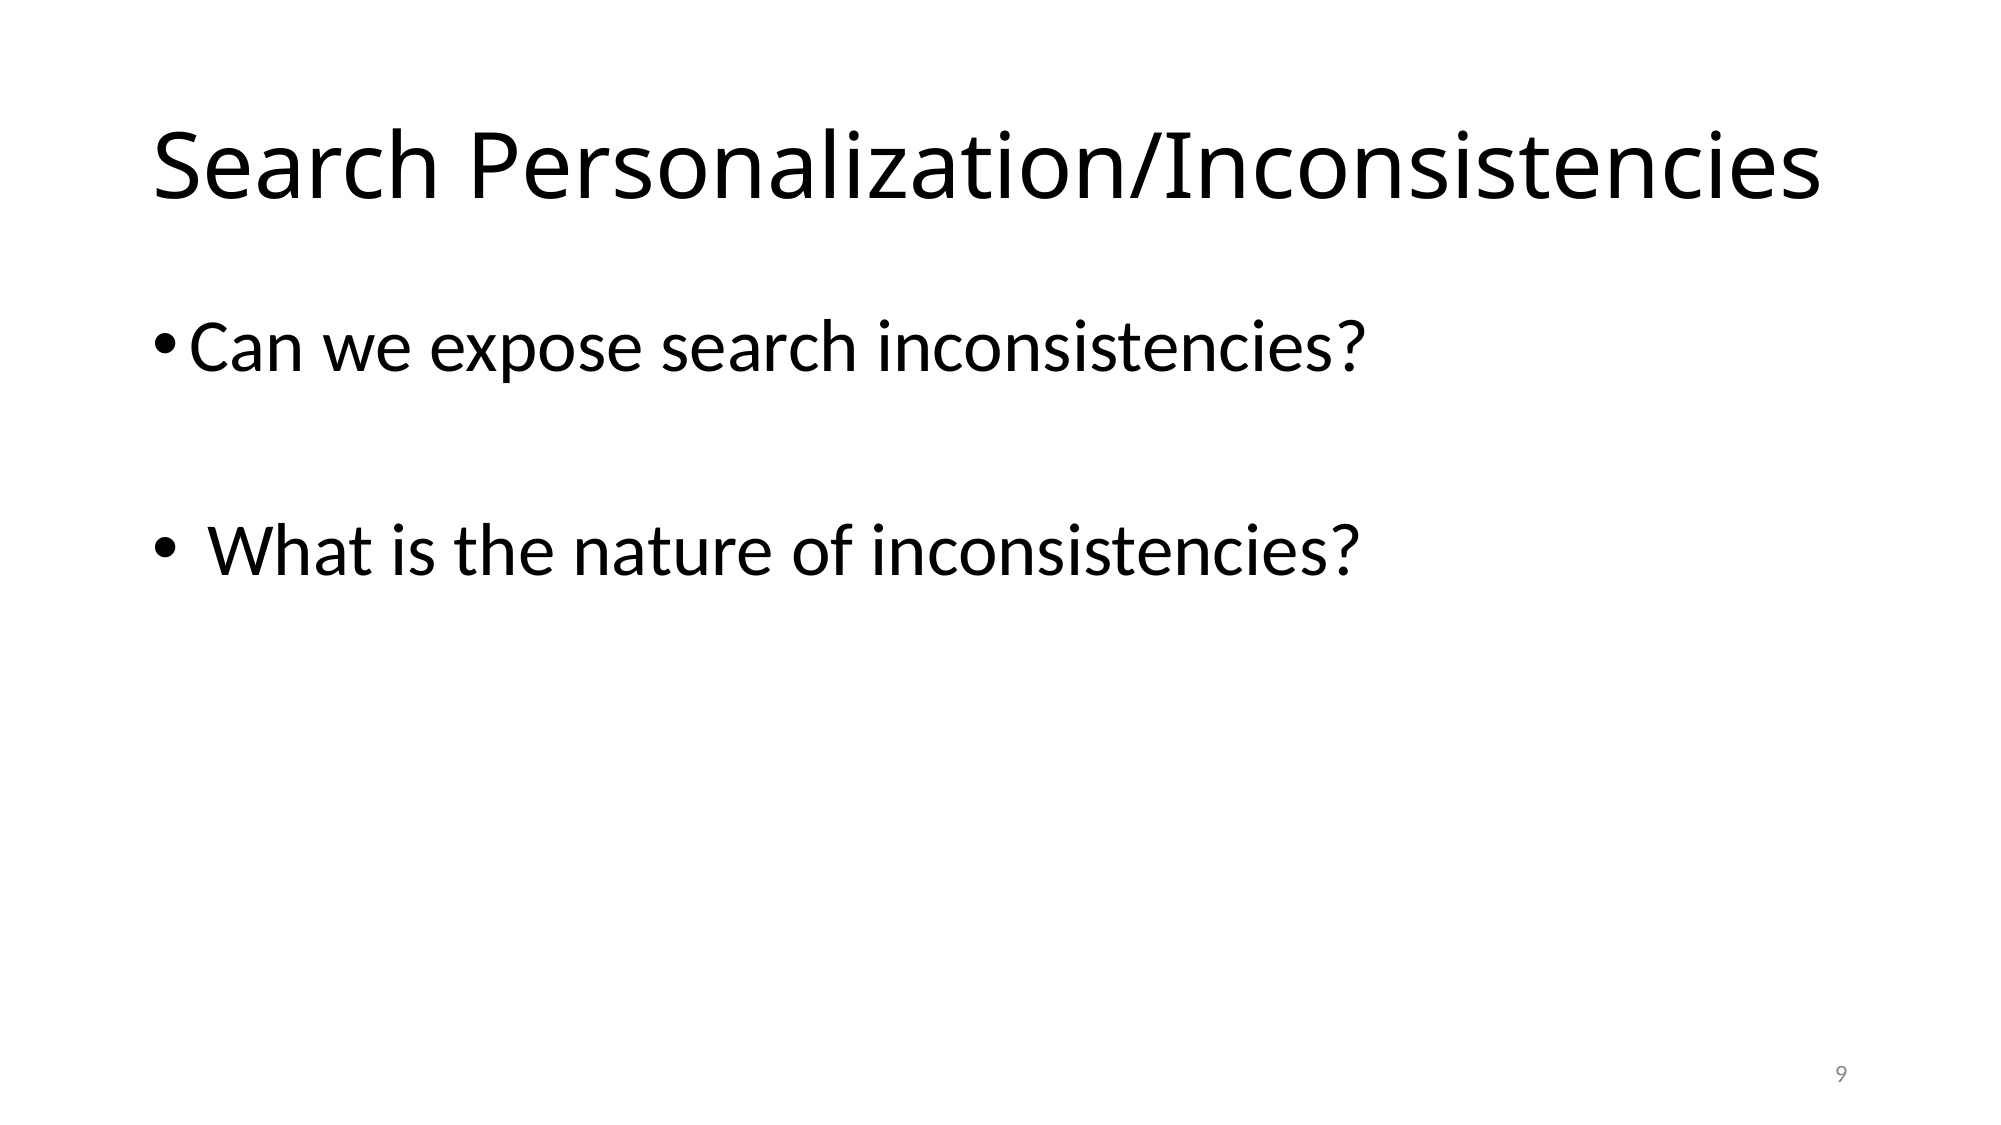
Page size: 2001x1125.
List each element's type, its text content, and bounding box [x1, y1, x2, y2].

list Can we expose search inconsistencies? What is the nature of inconsistencies? [137, 299, 1863, 1014]
title Search Personalization/Inconsistencies [137, 59, 1863, 278]
slide_number 9 [1412, 1042, 1863, 1103]
